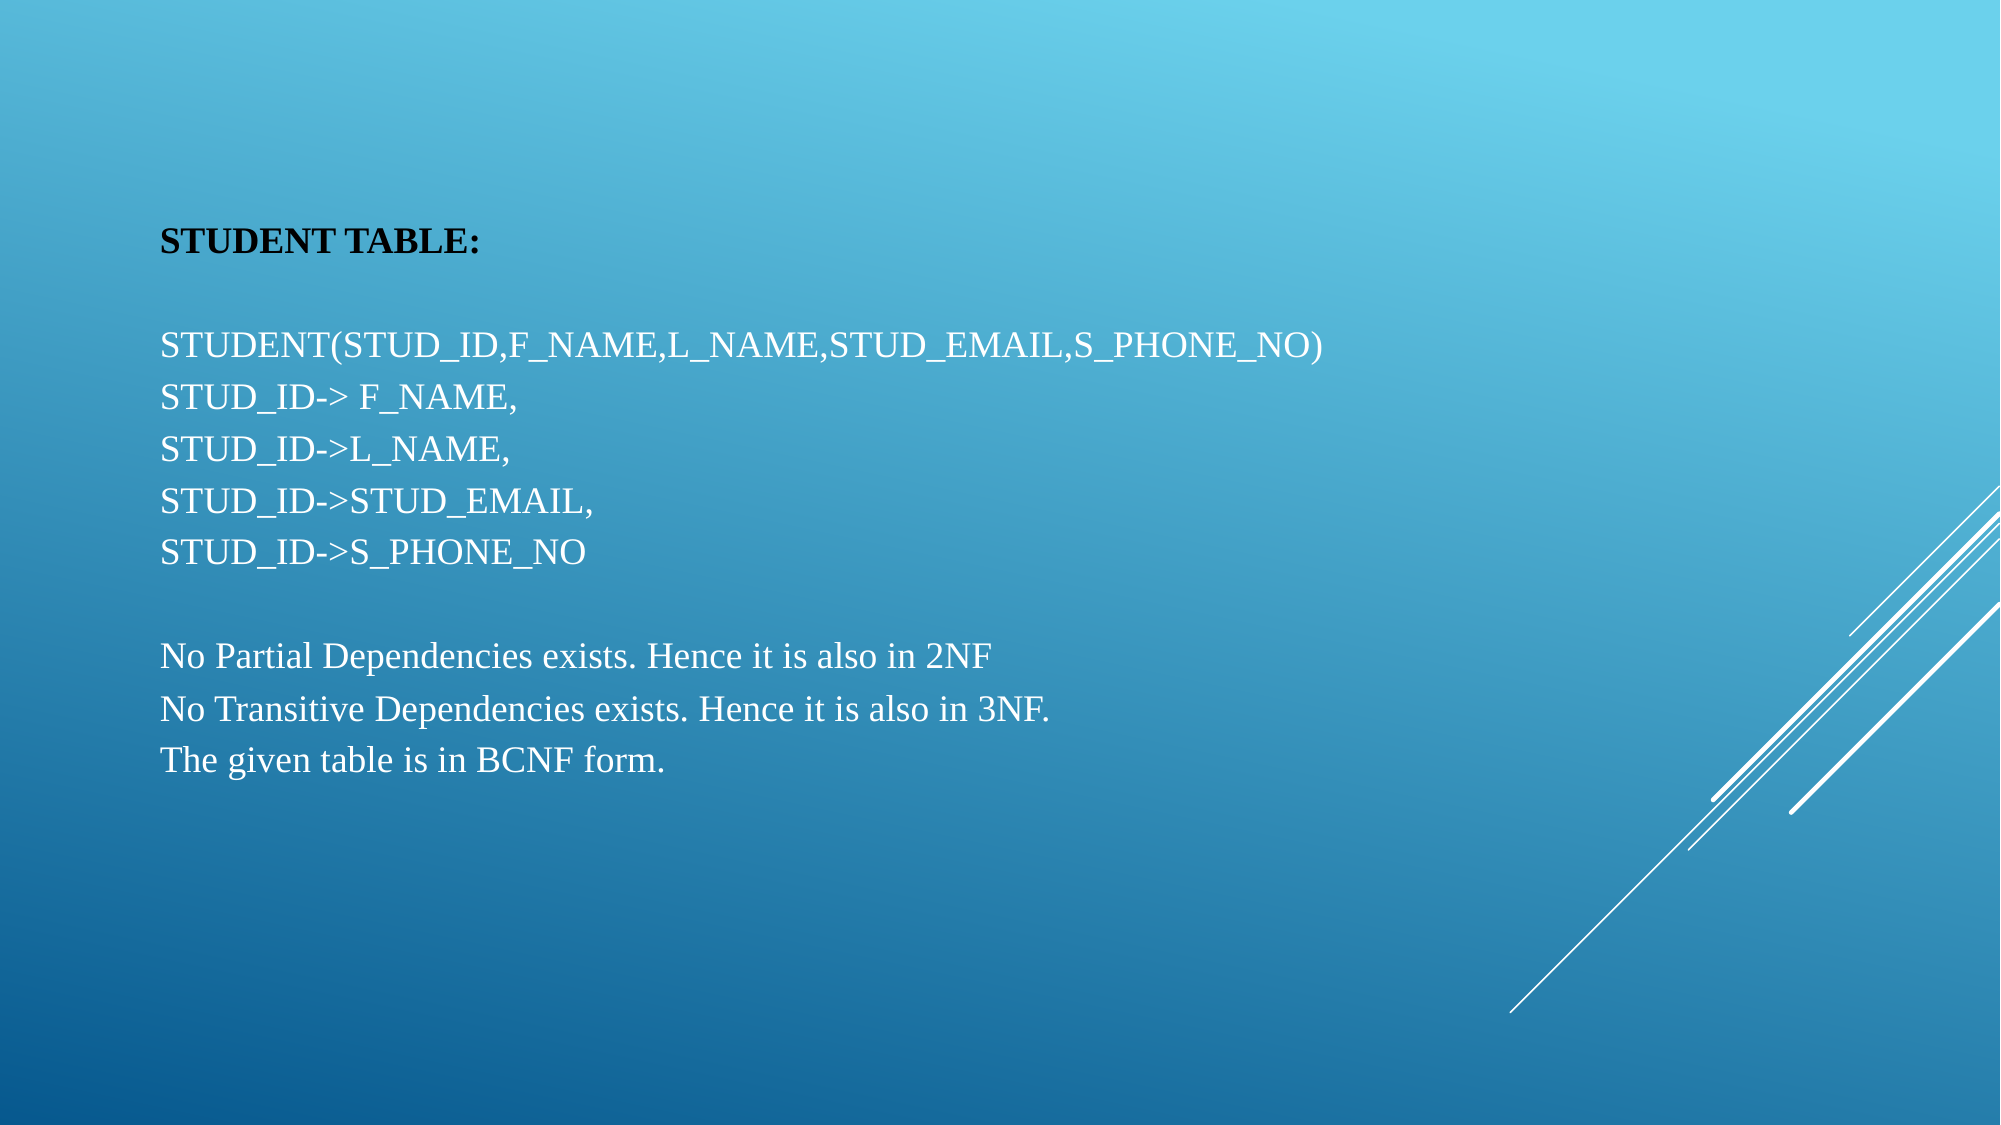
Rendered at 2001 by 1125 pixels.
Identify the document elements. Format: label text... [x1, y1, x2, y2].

text_box STUDENT TABLE: STUDENT(STUD_ID,F_NAME,L_NAME,STUD_EMAIL,S_PHONE_NO) STUD_ID-> F_NAME, STUD_ID->L_NAME, STUD_ID->STUD_EMAIL, STUD_ID->S_PHONE_NO No Partial Dependencies exists. Hence it is also in 2NF No Transitive Dependencies exists. Hence it is also in 3NF. The given table is in BCNF form. [39, 205, 1468, 941]
